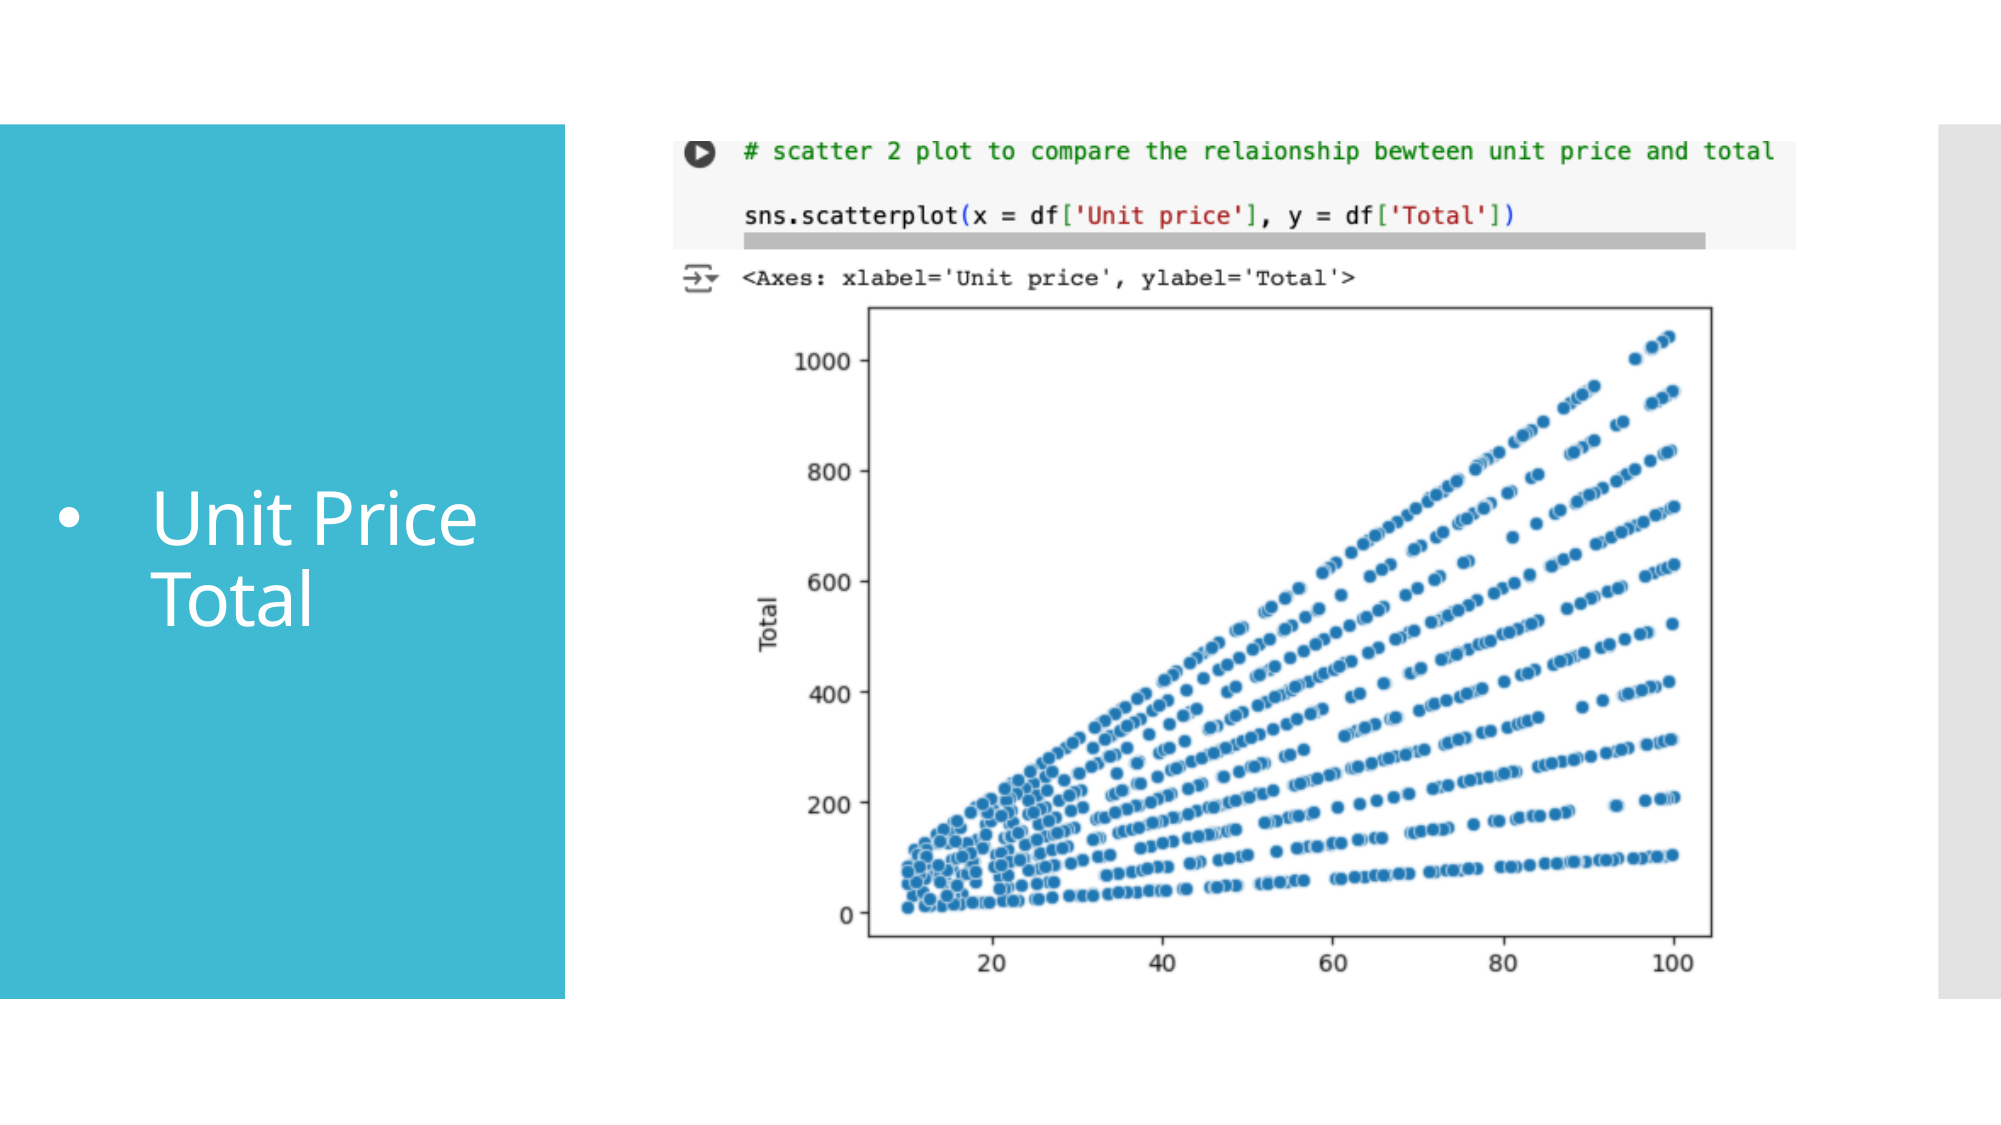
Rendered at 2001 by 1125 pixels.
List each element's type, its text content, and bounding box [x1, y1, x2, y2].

title Unit Price Total [41, 184, 525, 940]
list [673, 141, 1796, 982]
